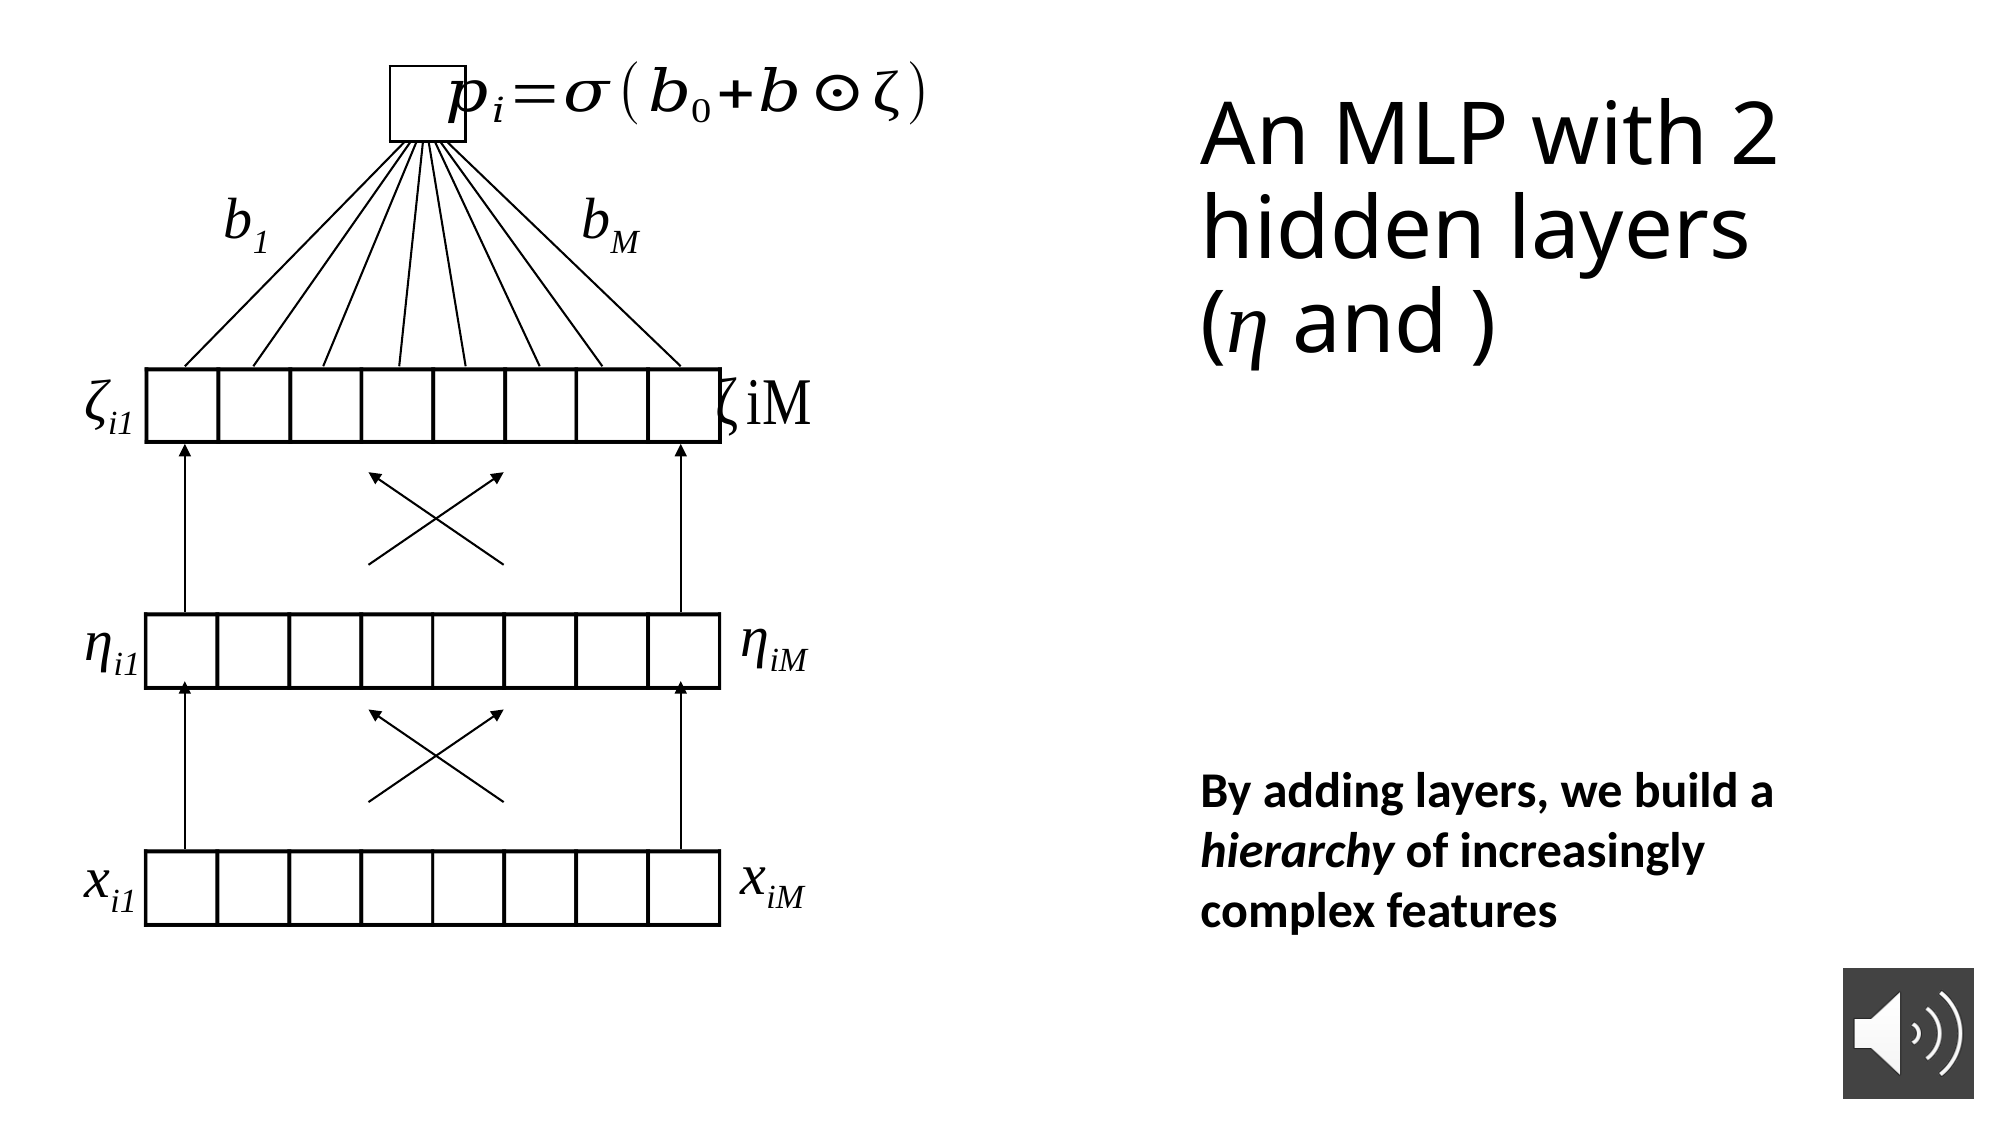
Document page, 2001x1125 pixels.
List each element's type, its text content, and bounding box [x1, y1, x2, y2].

table_header [391, 67, 464, 120]
picture [144, 366, 722, 444]
picture [143, 849, 722, 927]
text_box By adding layers, we build a hierarchy of increasingly complex features [1185, 750, 1798, 946]
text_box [184, 120, 253, 366]
picture [143, 611, 722, 690]
text_box xiM [725, 828, 835, 923]
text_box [368, 709, 504, 803]
text_box xi1 [69, 832, 160, 927]
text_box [399, 120, 425, 366]
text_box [368, 472, 504, 565]
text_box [253, 120, 399, 366]
text_box ηiM [725, 591, 835, 686]
text_box ζi1 [69, 354, 160, 449]
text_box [425, 120, 603, 367]
picture [1841, 966, 1975, 1100]
text_box ηi1 [69, 594, 160, 689]
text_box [603, 120, 681, 366]
